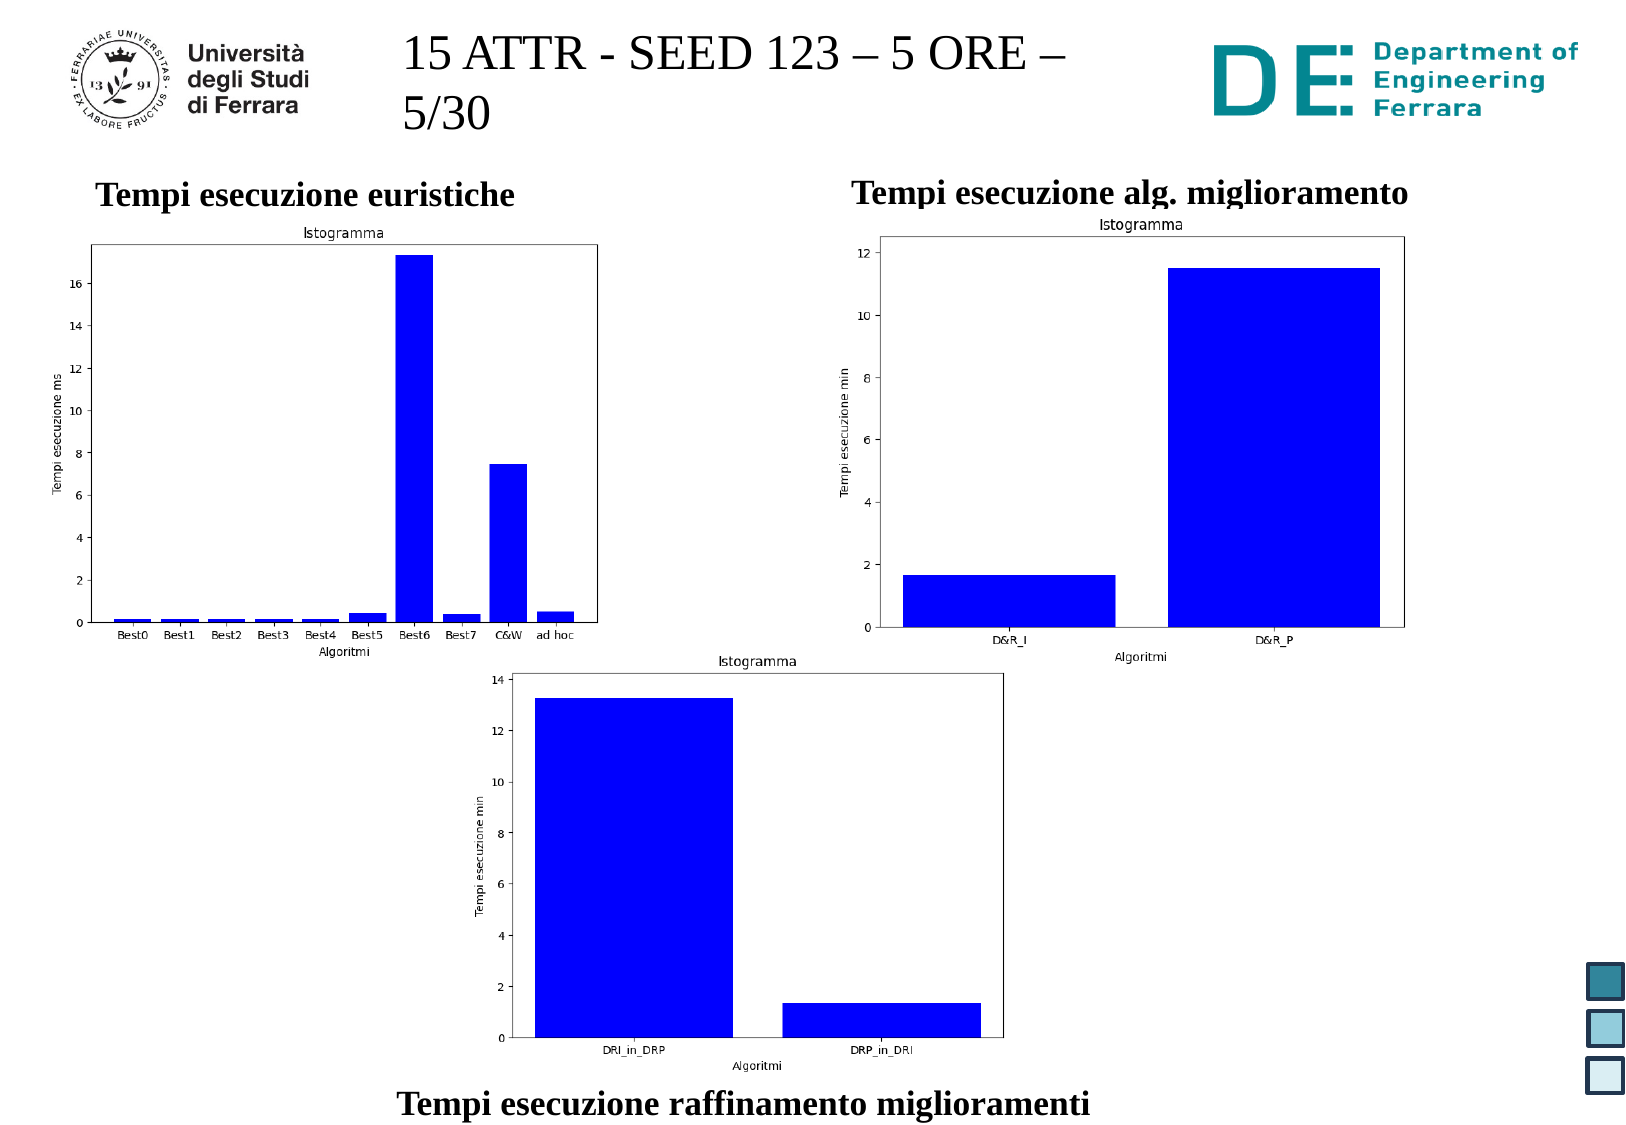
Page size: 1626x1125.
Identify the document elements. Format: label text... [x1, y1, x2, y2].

text_box Tempi esecuzione alg. miglioramento [836, 161, 1477, 219]
text_box [1588, 1011, 1624, 1046]
picture [1213, 42, 1578, 116]
text_box [1587, 1058, 1623, 1094]
text_box Tempi esecuzione euristiche [80, 163, 605, 217]
picture [44, 209, 1411, 1080]
title 15 attr - seed 123 – 5 ore – 5/30 [387, 16, 1134, 143]
picture [65, 24, 314, 135]
text_box [1588, 964, 1623, 999]
text_box Tempi esecuzione raffinamento miglioramenti [381, 1072, 1134, 1125]
